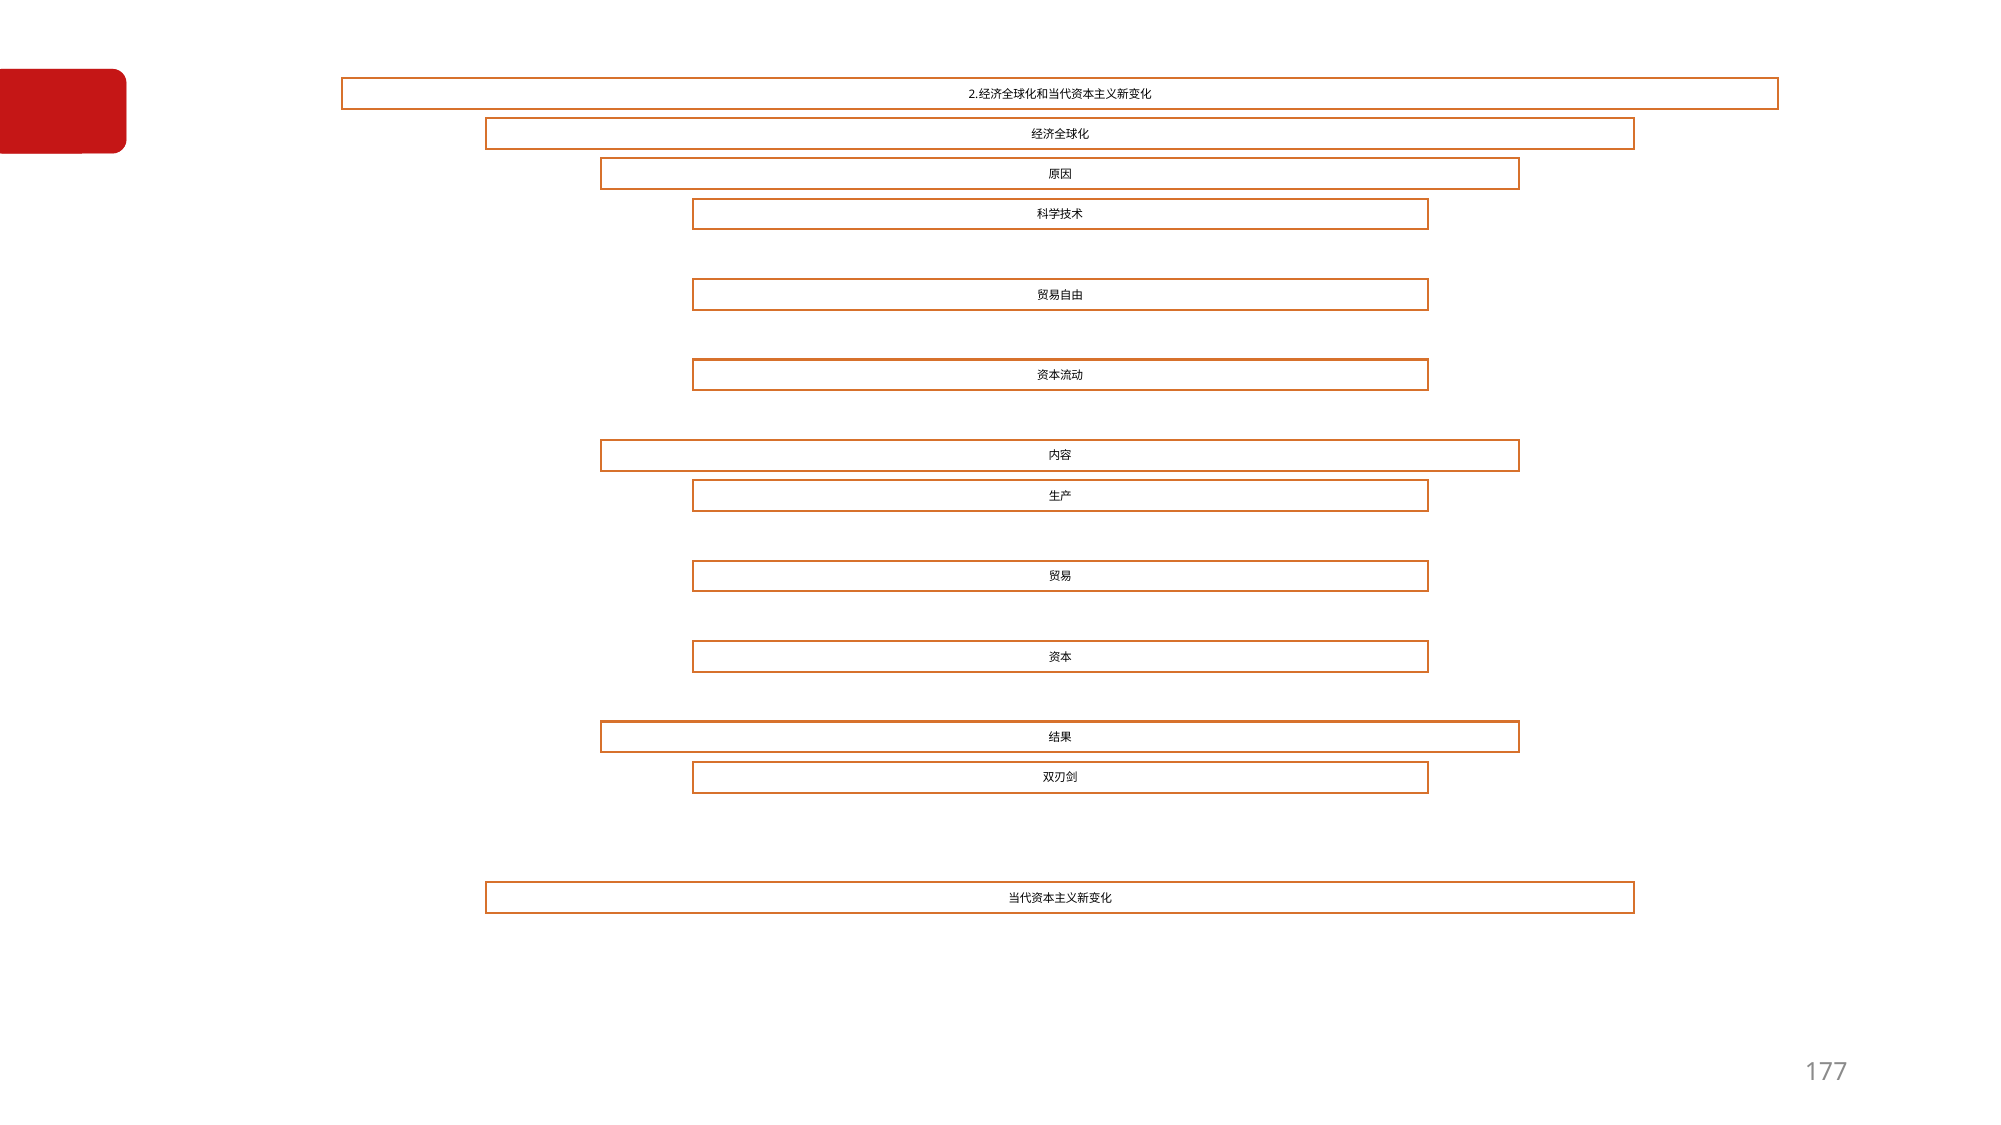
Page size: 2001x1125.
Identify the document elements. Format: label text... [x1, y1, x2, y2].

slide_number 177 [1412, 1042, 1863, 1103]
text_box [163, 77, 1958, 1034]
